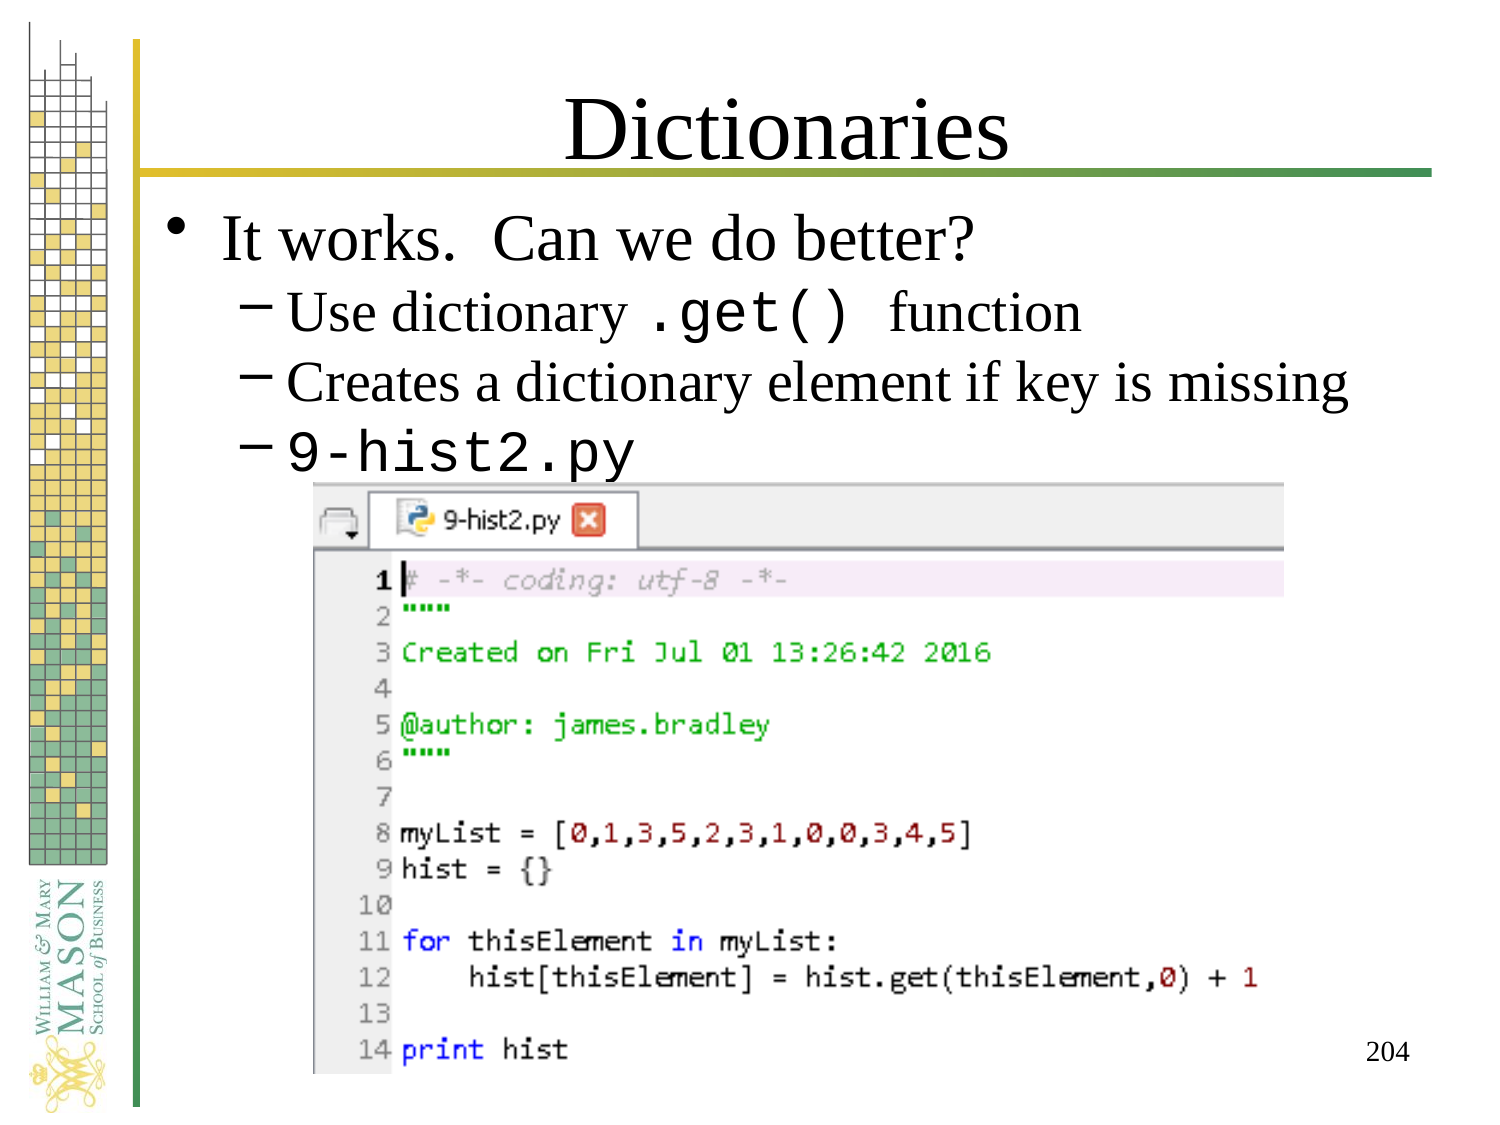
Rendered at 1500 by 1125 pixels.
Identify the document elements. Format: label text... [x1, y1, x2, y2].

picture [313, 482, 1284, 1074]
list It works. Can we do better? Use dictionary .get() function Creates a dictionary element if key is missing 9-hist2.py [150, 186, 1425, 954]
title Dictionaries [150, 45, 1425, 186]
slide_number 65 [29, 879, 107, 1113]
slide_number 204 [1048, 1024, 1426, 1103]
